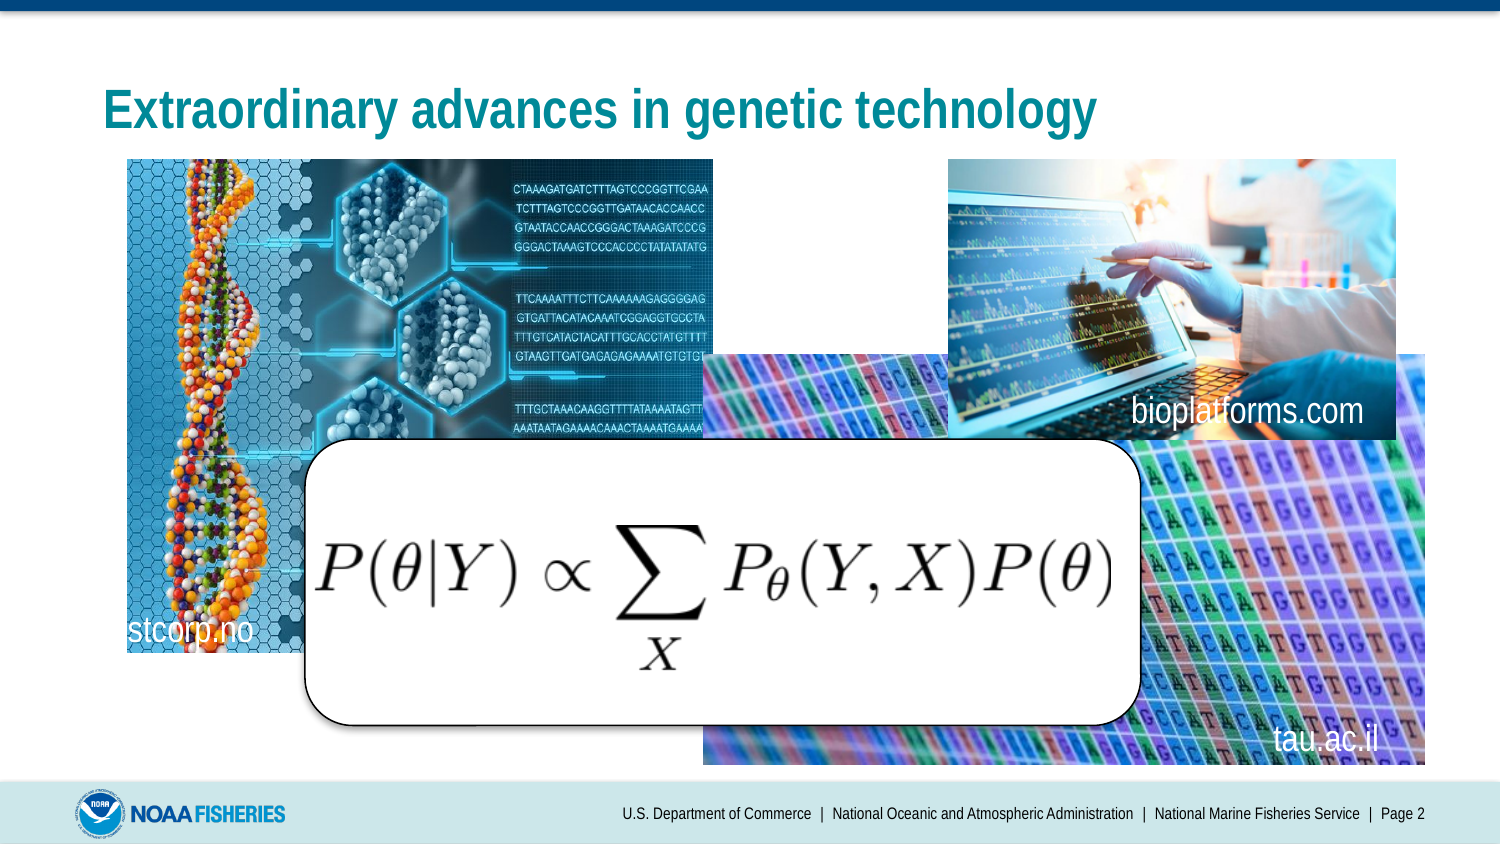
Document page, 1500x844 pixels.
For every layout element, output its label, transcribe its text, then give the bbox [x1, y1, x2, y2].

picture [314, 159, 1426, 765]
title Extraordinary advances in genetic technology [88, 65, 1439, 149]
slide_number U.S. Department of Commerce | National Oceanic and Atmospheric Administration | National Marine Fisheries Service | Page 2 [375, 781, 1425, 844]
picture [268, 809, 277, 819]
picture [75, 789, 285, 839]
text_box [304, 661, 698, 727]
picture [947, 342, 953, 351]
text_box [127, 159, 713, 653]
